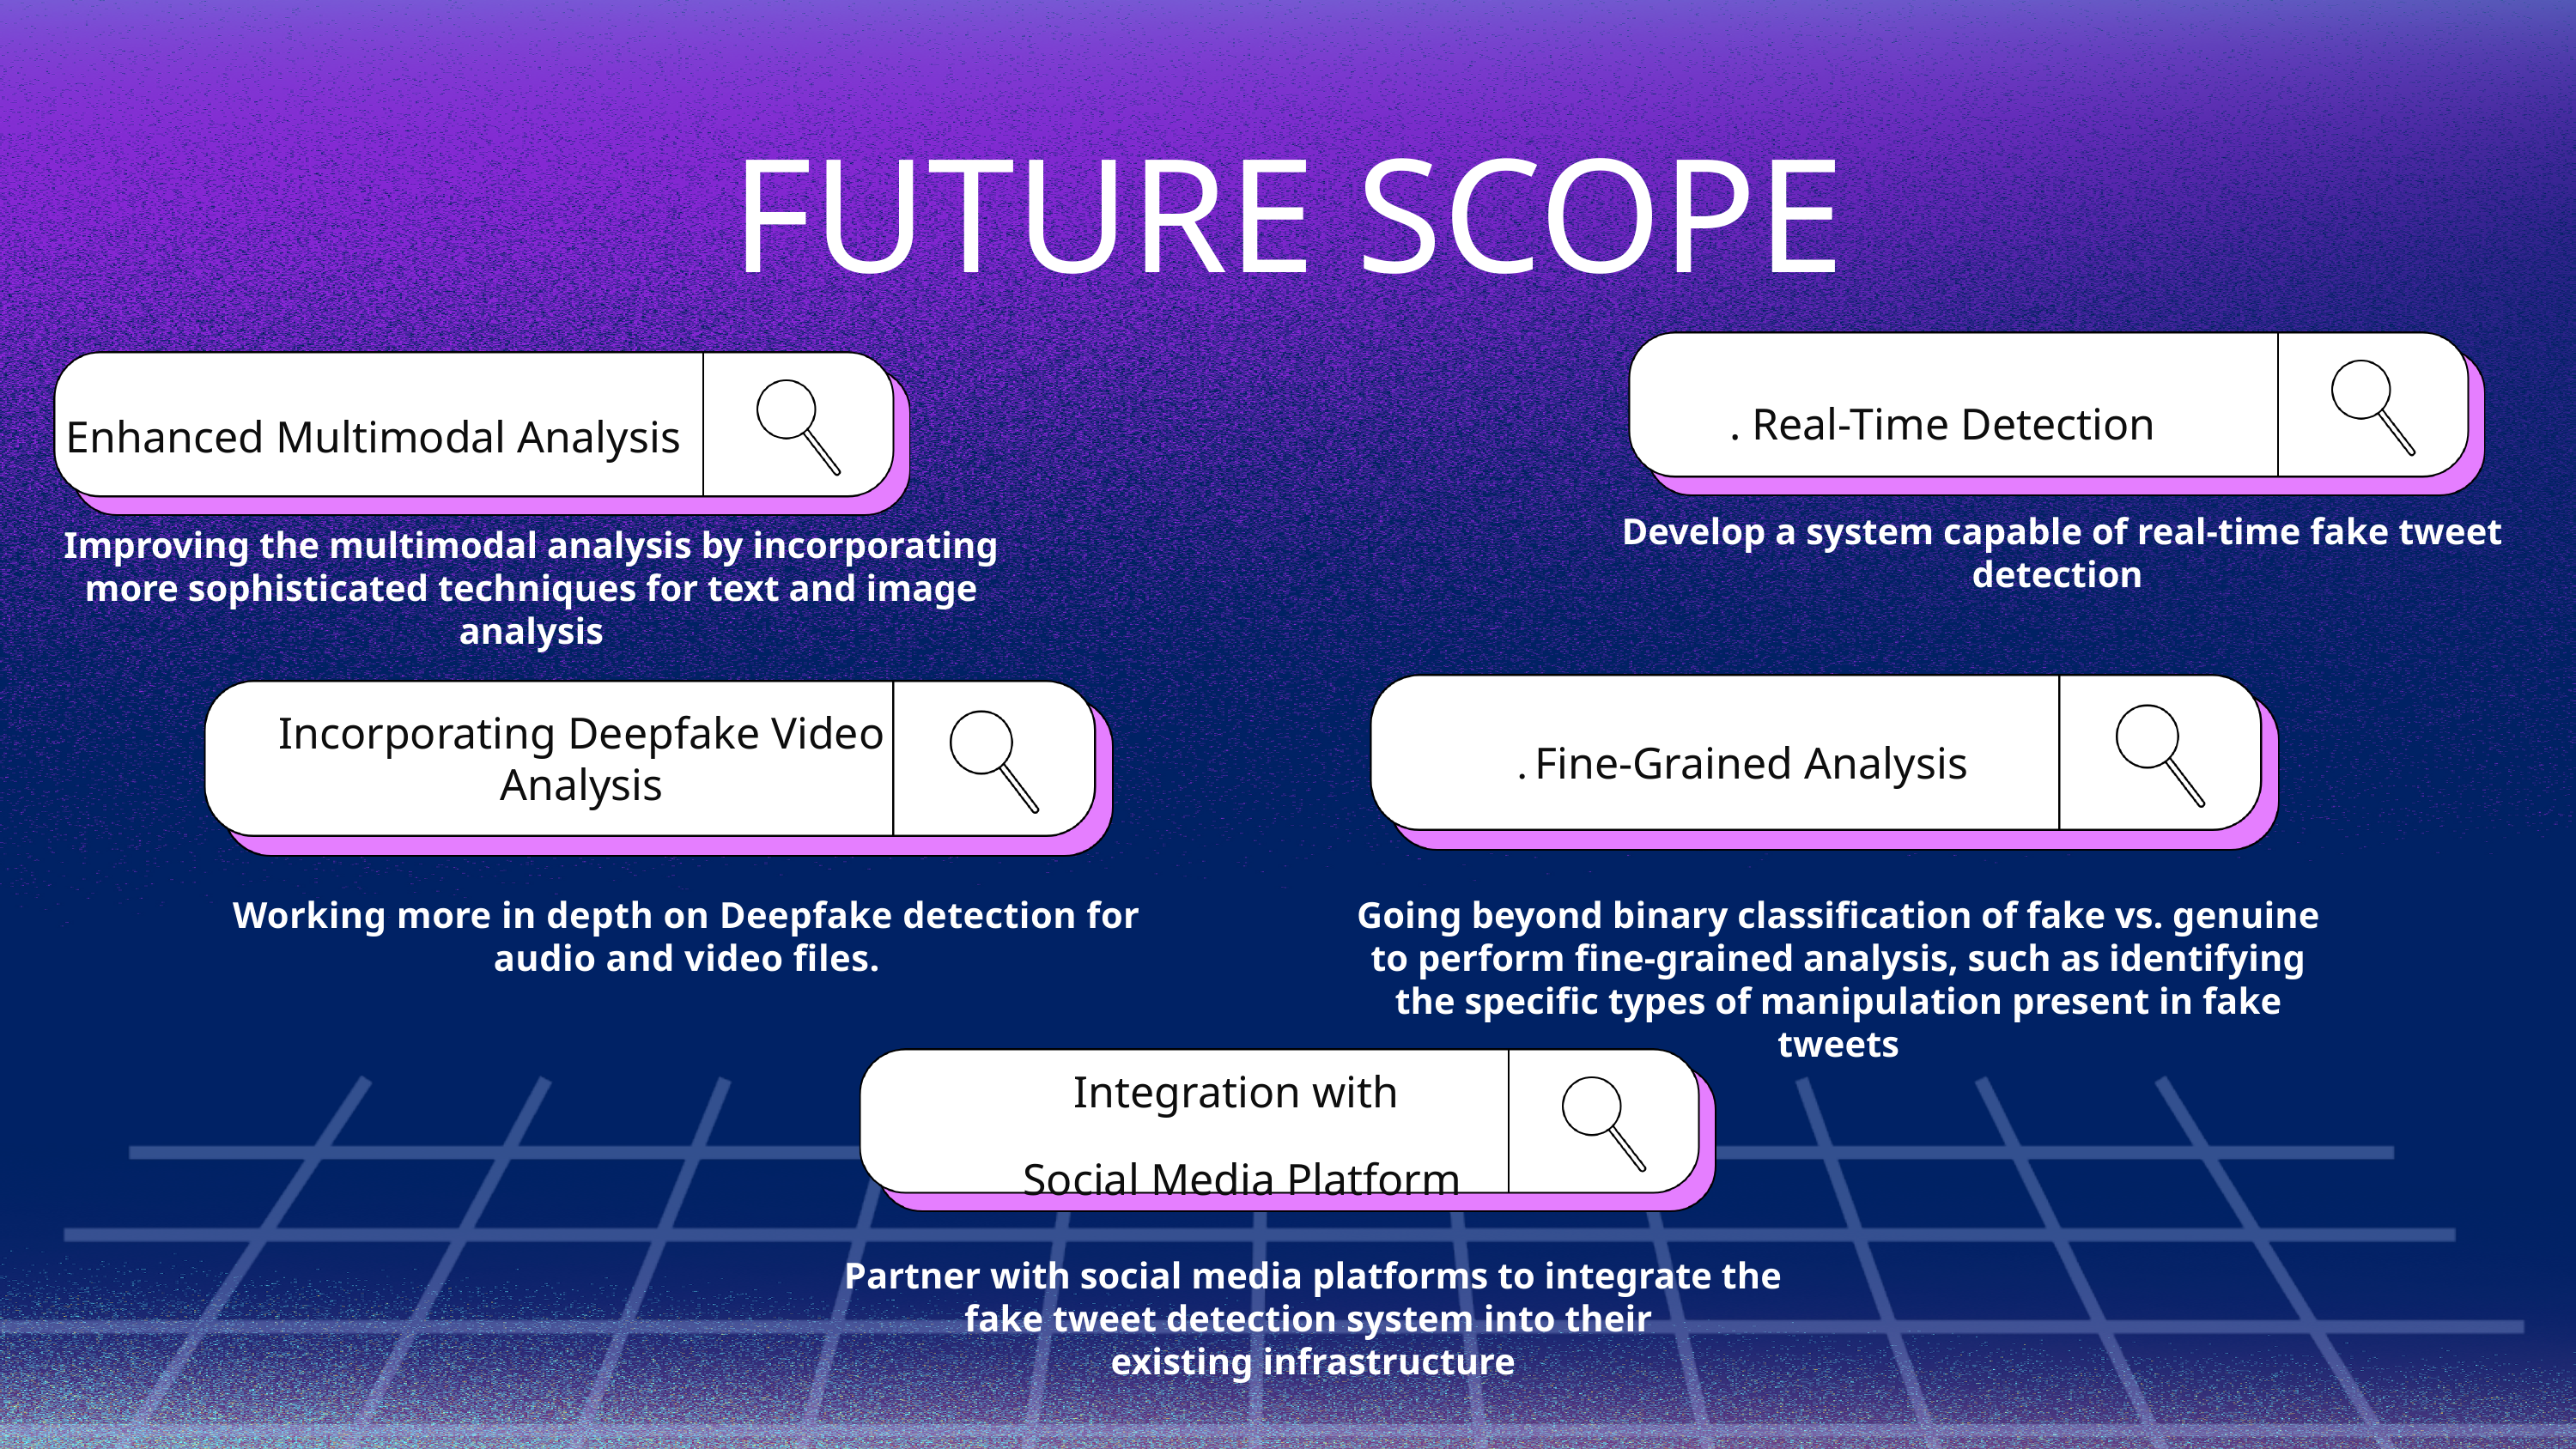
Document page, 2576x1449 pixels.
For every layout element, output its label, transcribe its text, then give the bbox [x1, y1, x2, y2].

text_box Integration with Social Media Platform [929, 1028, 1556, 1204]
text_box [859, 1048, 1717, 1212]
text_box [1347, 470, 2019, 558]
text_box [1628, 331, 2486, 496]
text_box [204, 680, 1114, 857]
text_box [1370, 674, 2280, 851]
text_box Improving the multimodal analysis by incorporating more sophisticated techniques for text and image analysis [39, 522, 1025, 652]
text_box FUTURE SCOPE [700, 0, 1876, 304]
text_box [0, 1076, 2576, 1449]
text_box . Real-Time Detection [1629, 361, 2257, 449]
text_box Partner with social media platforms to integrate the fake tweet detection system into their existing infrastructure [815, 1252, 1801, 1382]
text_box [53, 351, 911, 516]
text_box Develop a system capable of real-time fake tweet detection [1592, 508, 2523, 595]
text_box [0, 0, 2576, 1076]
text_box Working more in depth on Deepfake detection for audio and video files. [193, 893, 1180, 979]
text_box Going beyond binary classification of fake vs. genuine to perform fine-grained analysis, such as identifying the specific types of manipulation present in fake tweets [1346, 893, 2332, 1065]
text_box Enhanced Multimodal Analysis [38, 373, 709, 462]
text_box Incorporating Deepfake Video Analysis [268, 706, 896, 809]
text_box . Fine-Grained Analysis [1430, 700, 2057, 788]
